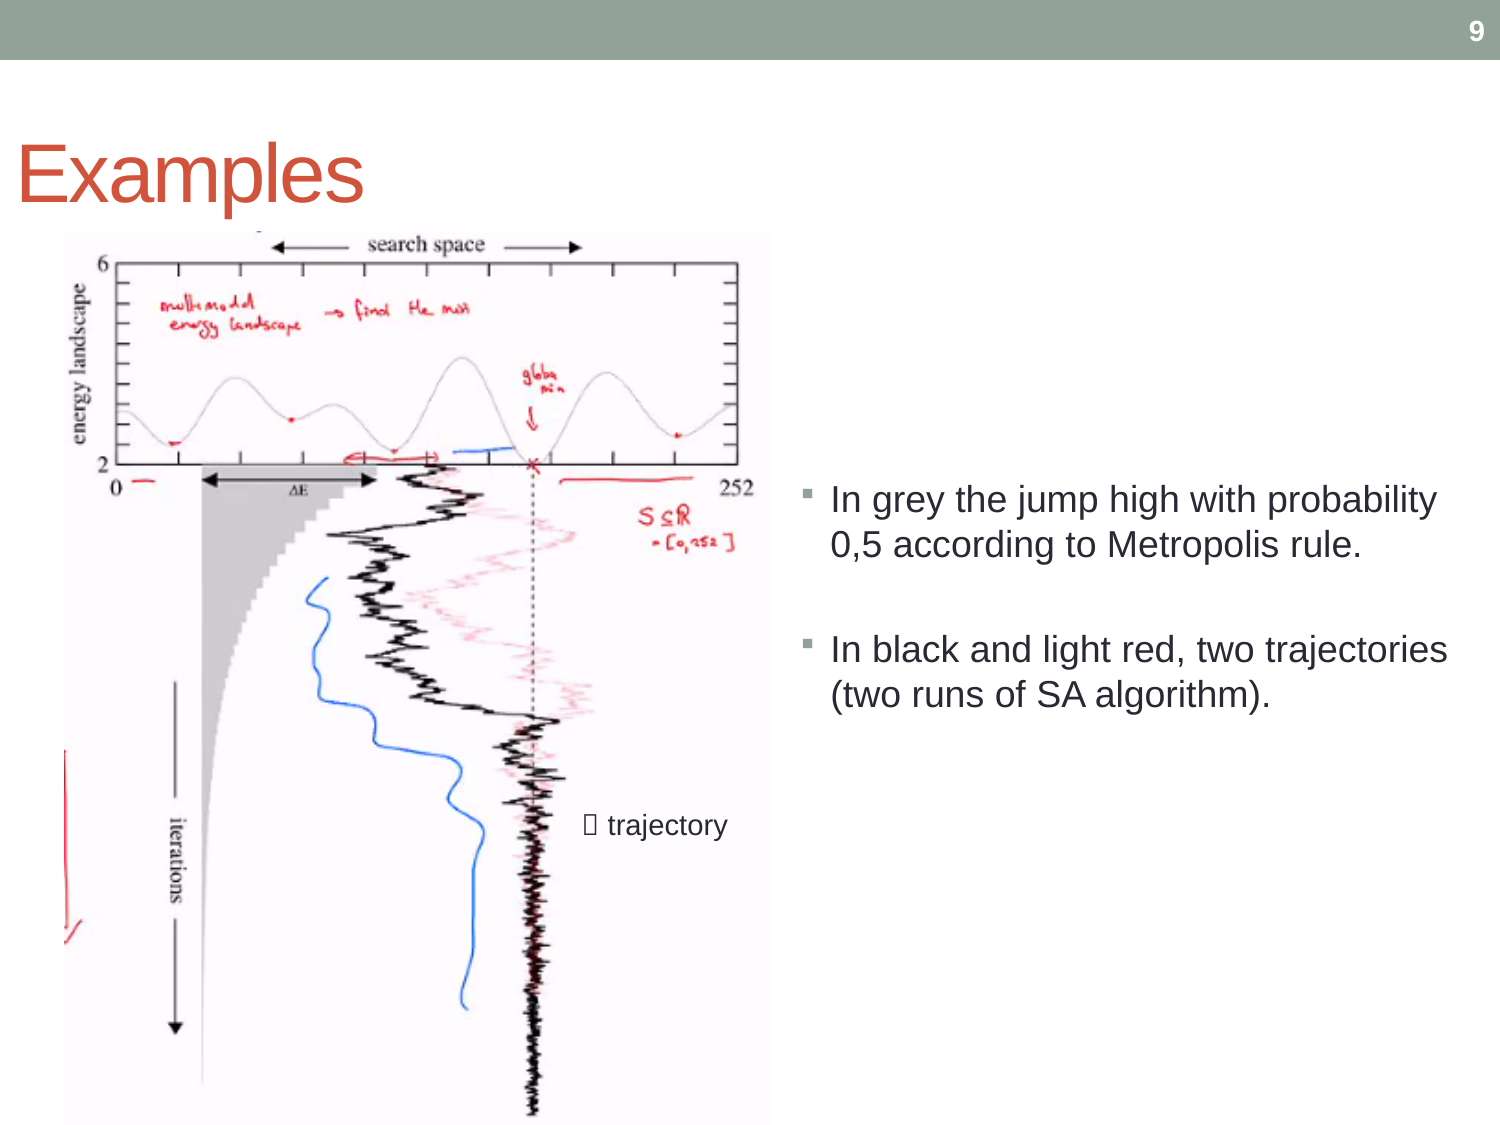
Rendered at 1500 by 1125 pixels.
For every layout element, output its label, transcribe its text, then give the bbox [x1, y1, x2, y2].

slide_number 9 [1325, 3, 1500, 57]
list In grey the jump high with probability 0,5 according to Metropolis rule. In black and light red, two trajectories (two runs of SA algorithm). [785, 468, 1483, 1125]
title Examples [0, 87, 1465, 250]
picture [64, 231, 770, 1125]
